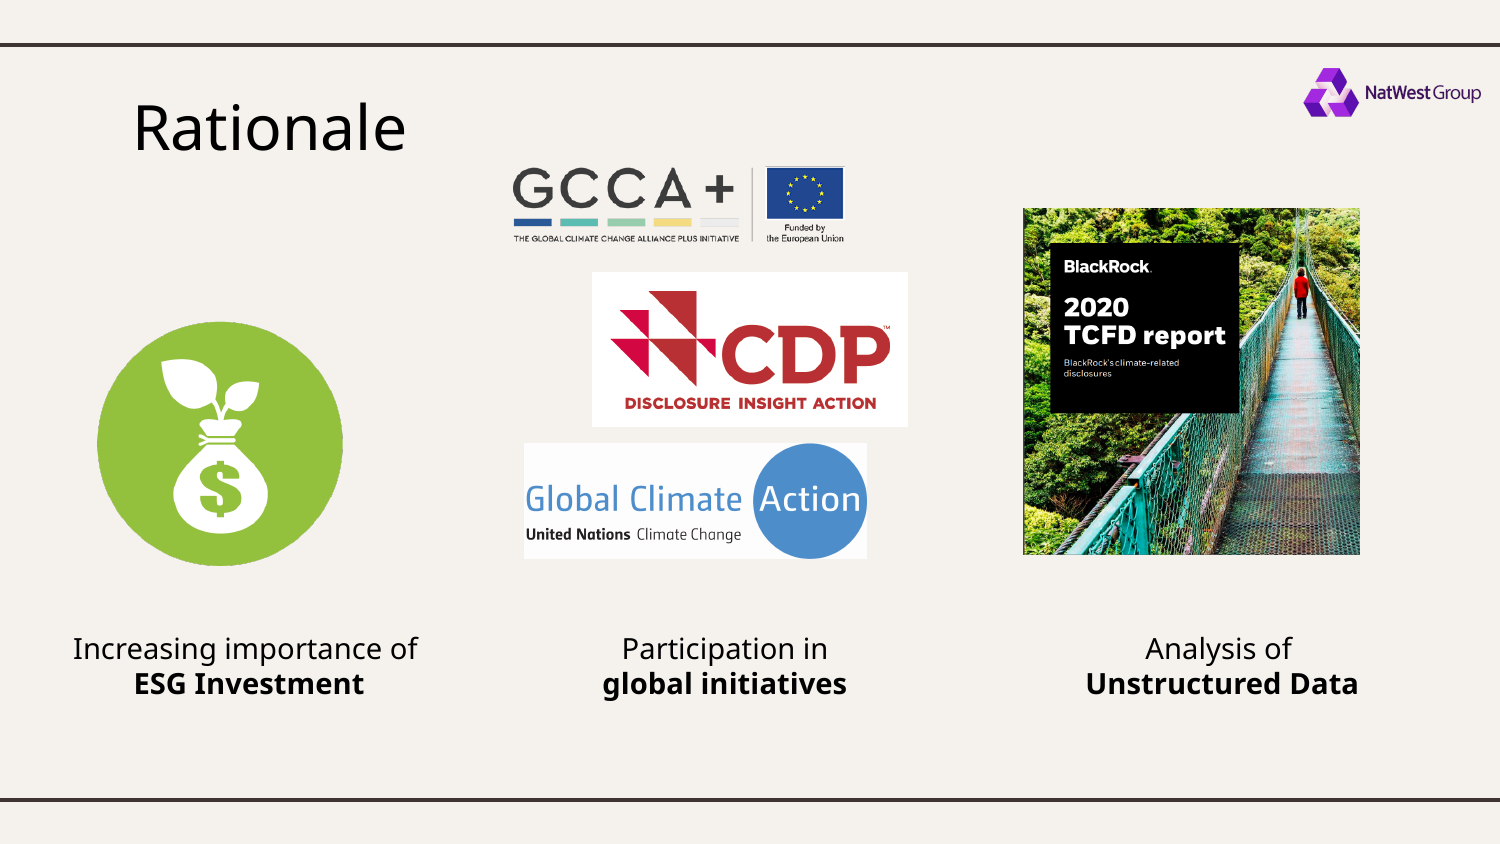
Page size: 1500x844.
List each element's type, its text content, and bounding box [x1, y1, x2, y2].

picture [524, 443, 868, 559]
picture [592, 272, 908, 427]
picture [1023, 208, 1361, 555]
picture [1301, 58, 1484, 126]
title Rationale [116, 72, 890, 167]
text_box Participation in global initiatives [516, 615, 934, 786]
picture [97, 321, 343, 567]
text_box Increasing importance of ESG Investment [0, 615, 499, 716]
picture [498, 140, 860, 267]
text_box Analysis of Unstructured Data [1014, 615, 1431, 786]
